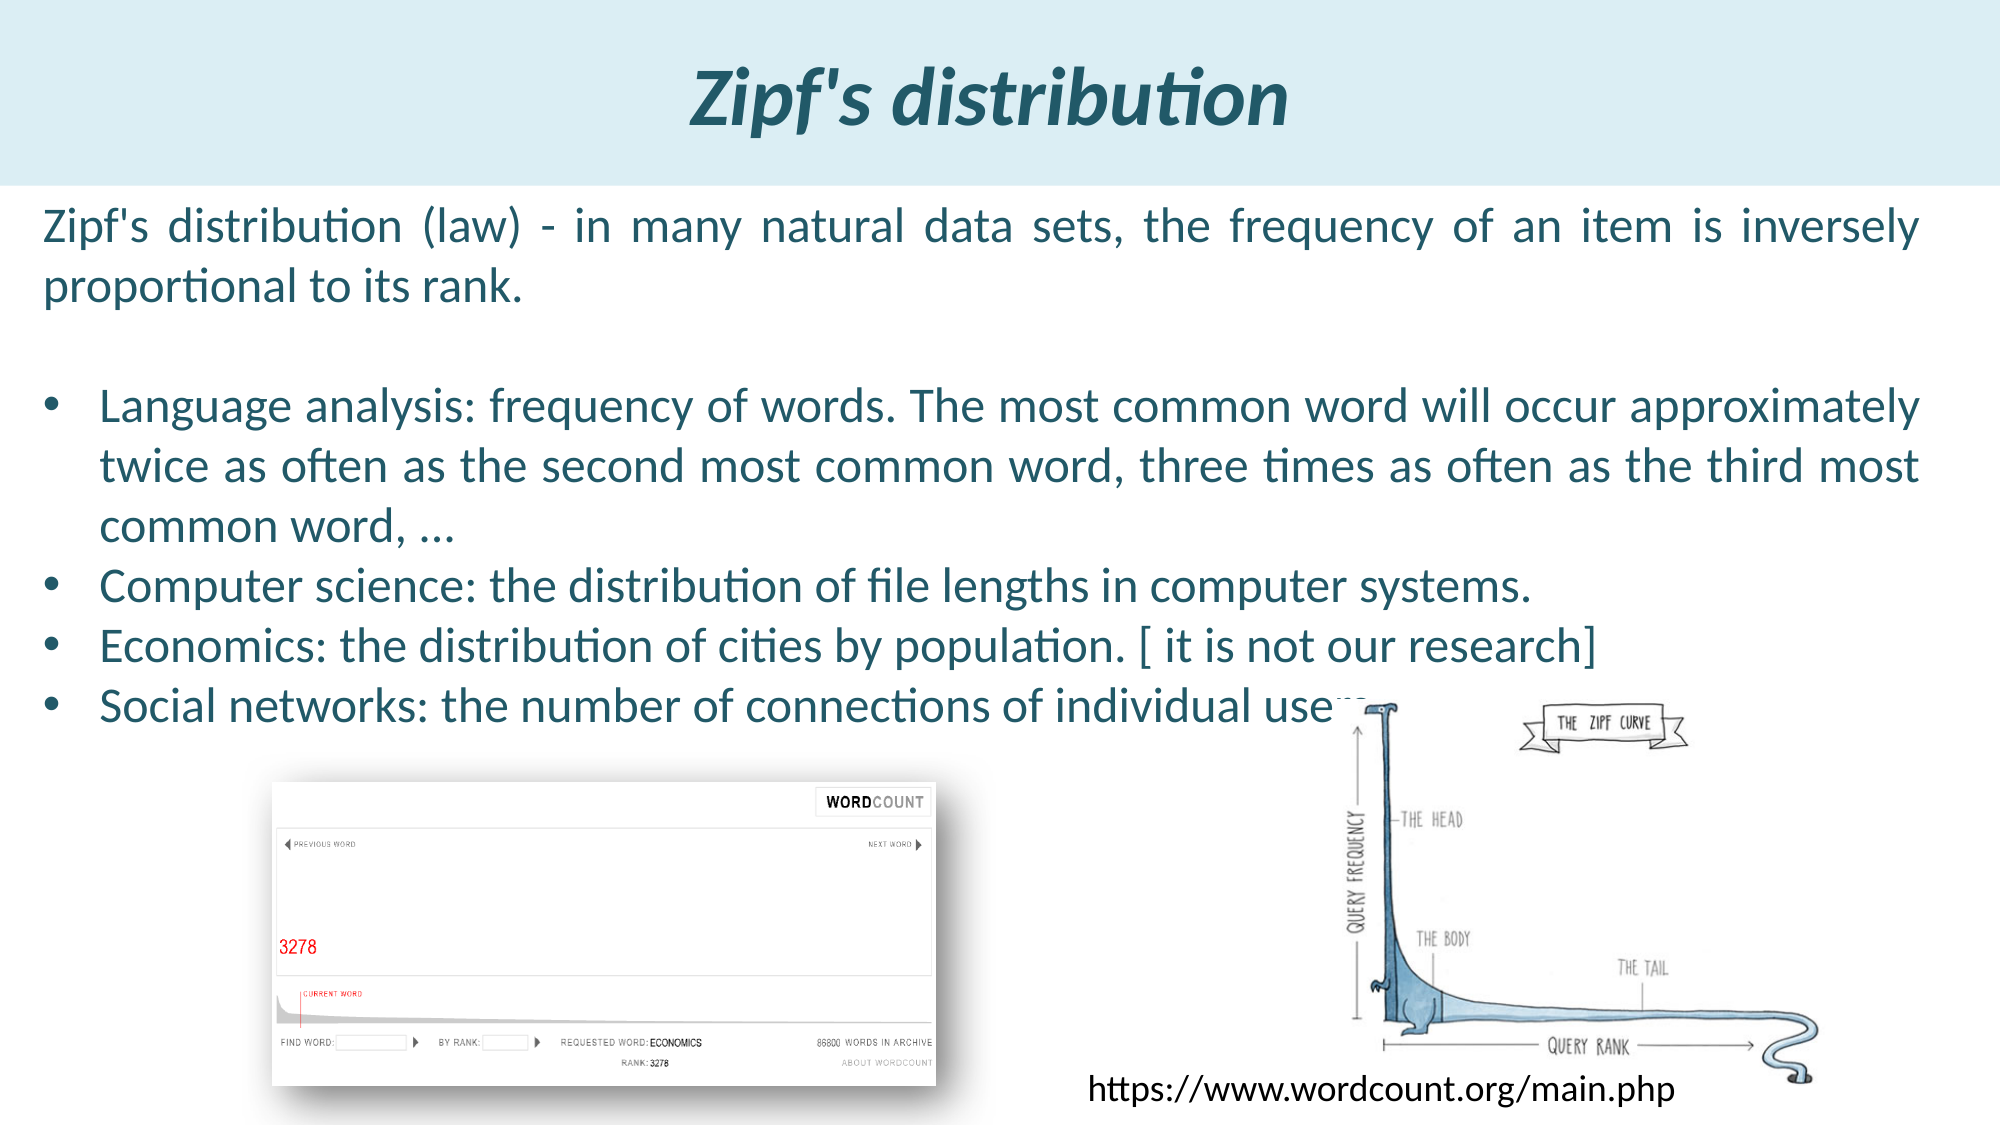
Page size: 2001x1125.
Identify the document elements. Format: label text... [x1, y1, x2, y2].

text_box Zipf's distribution (law) - in many natural data sets, the frequency of an item is inversely proportional to its rank. Language analysis: frequency of words. The most common word will occur approximately twice as often as the second most common word, three times as often as the third most common word, ... Computer science: the distribution of file lengths in computer systems. Economics: the distribution of cities by population. [ it is not our research] Social networks: the number of connections of individual users. [28, 185, 1937, 741]
text_box Zipf's distribution [0, 0, 2000, 186]
picture [272, 782, 936, 1086]
text_box https://www.wordcount.org/main.php [1072, 1056, 1691, 1117]
picture [1334, 698, 1846, 1088]
